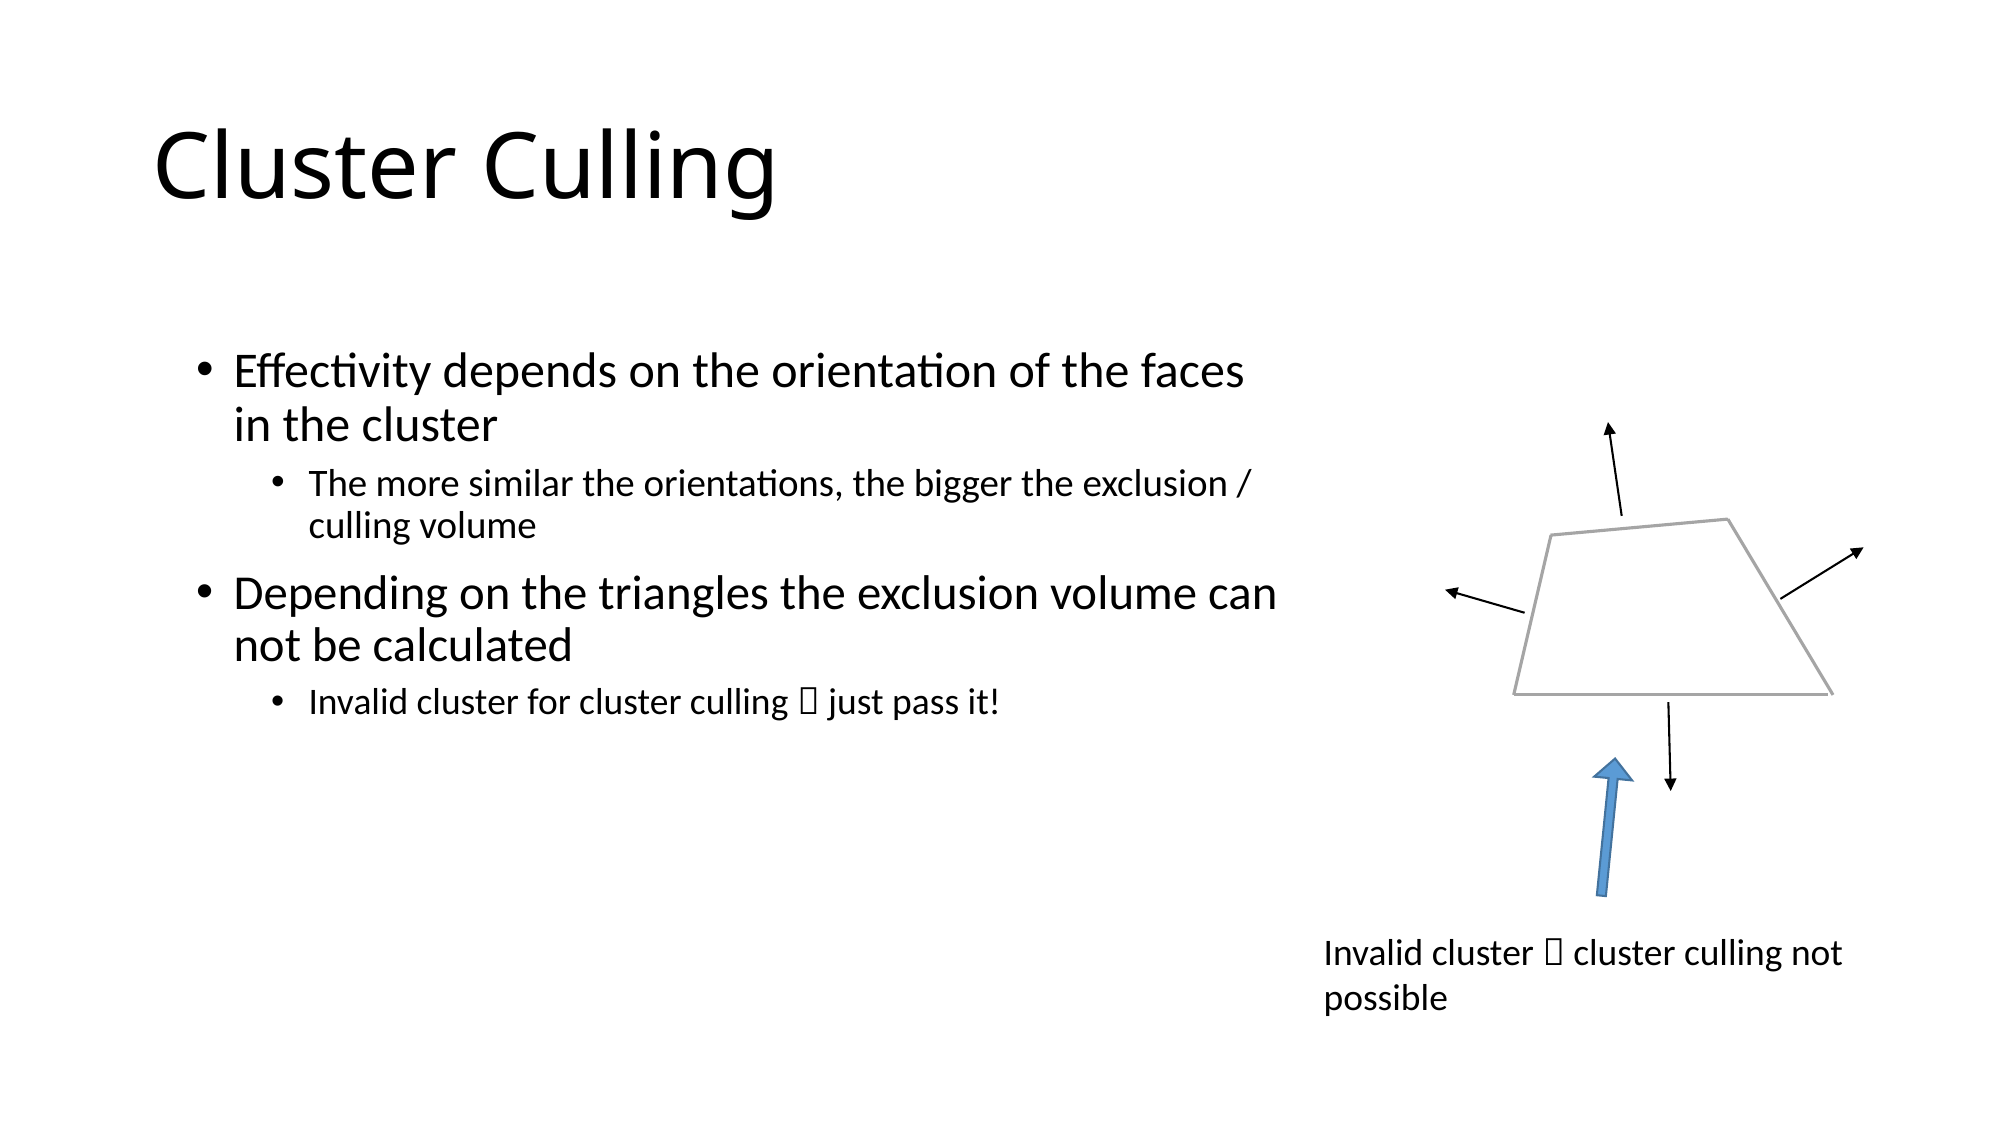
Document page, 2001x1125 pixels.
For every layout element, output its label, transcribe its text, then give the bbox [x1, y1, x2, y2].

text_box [1607, 422, 1622, 516]
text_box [1550, 519, 1727, 536]
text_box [1780, 547, 1864, 599]
text_box [1591, 757, 1635, 898]
list Effectivity depends on the orientation of the faces in the cluster The more similar the orientations, the bigger the exclusion / culling volume Depending on the triangles the exclusion volume can not be calculated Invalid cluster for cluster culling  just pass it! [181, 336, 1309, 1025]
title Cluster Culling [137, 59, 1863, 278]
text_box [1513, 535, 1551, 694]
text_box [1727, 519, 1833, 695]
text_box Invalid cluster  cluster culling not possible [1308, 920, 1908, 1026]
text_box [1445, 589, 1525, 613]
